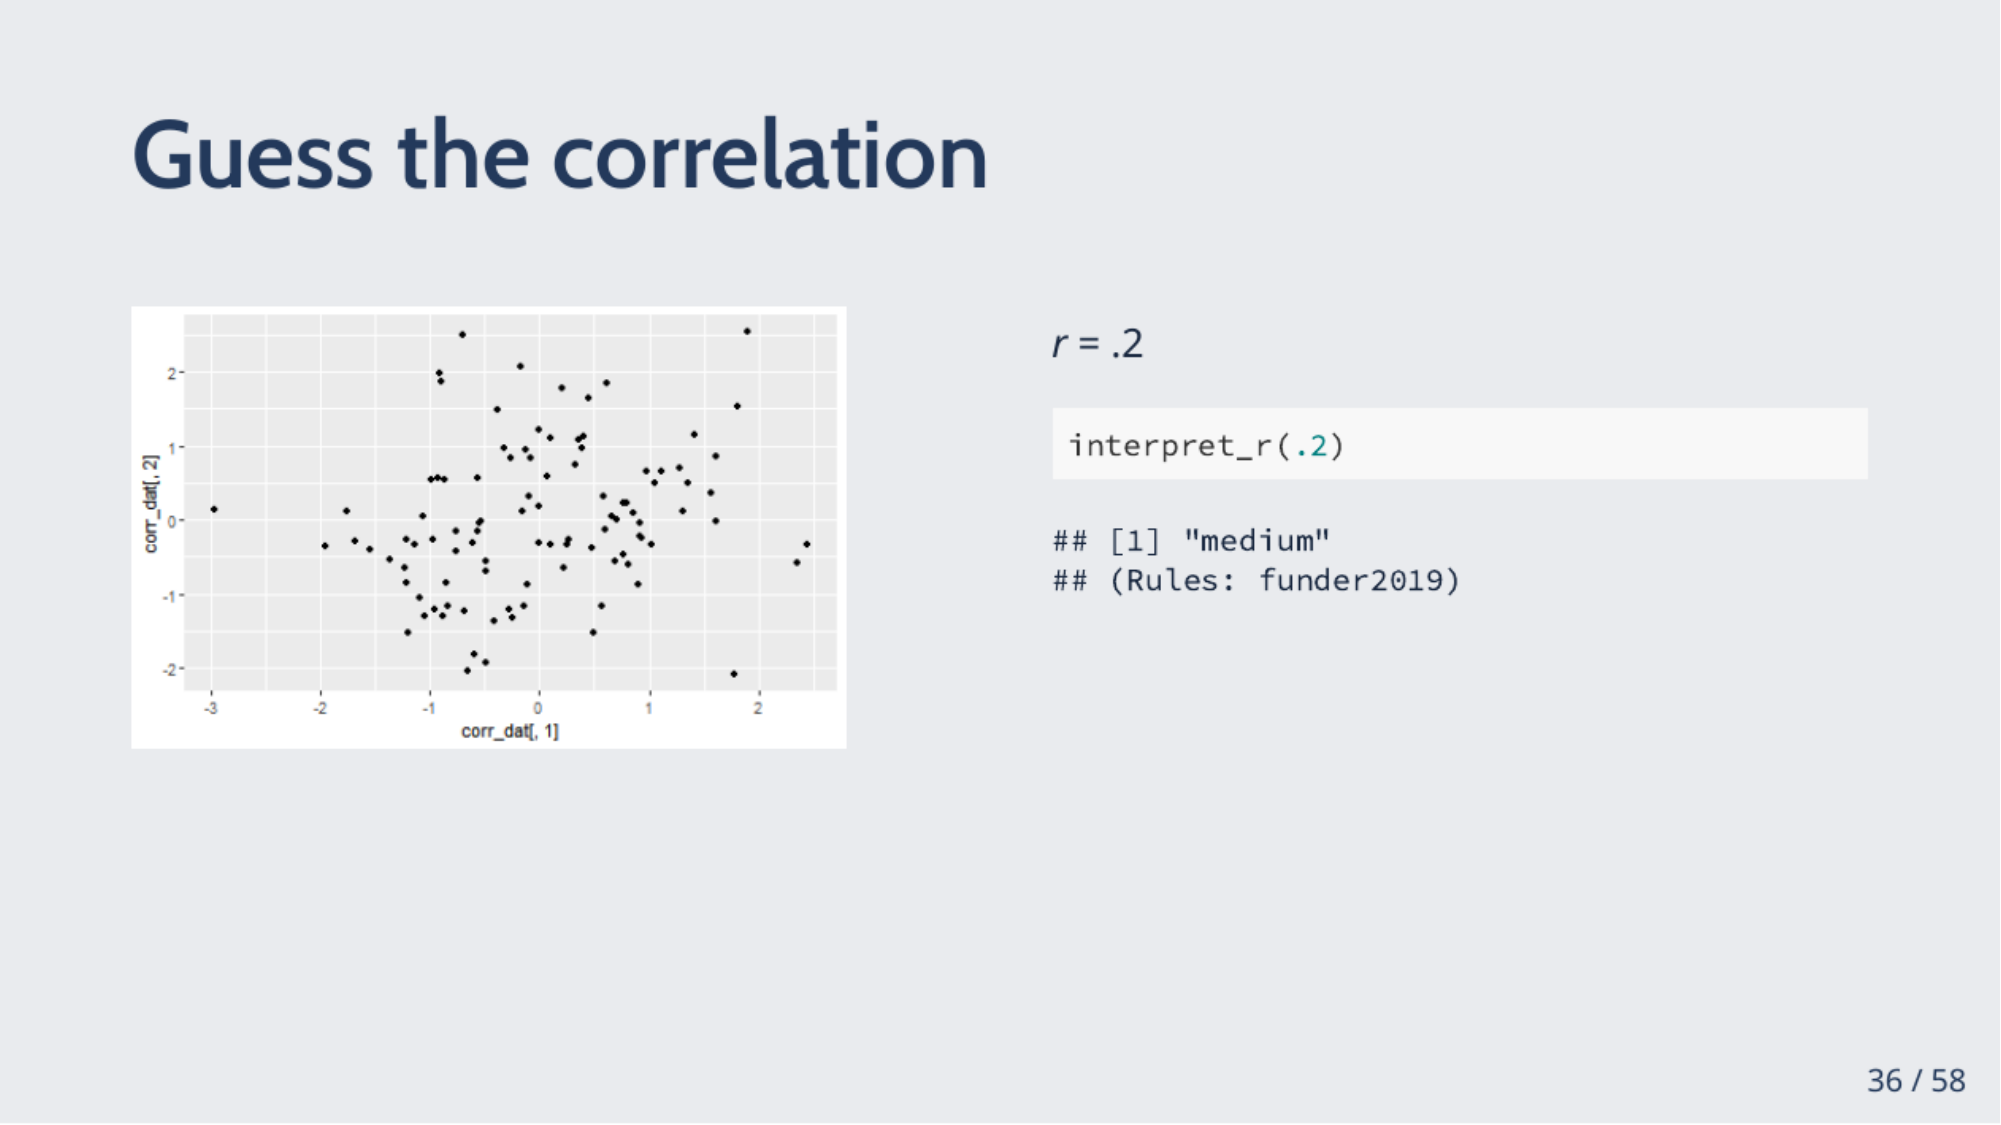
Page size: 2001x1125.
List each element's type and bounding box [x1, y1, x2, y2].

list [0, 0, 2000, 1125]
